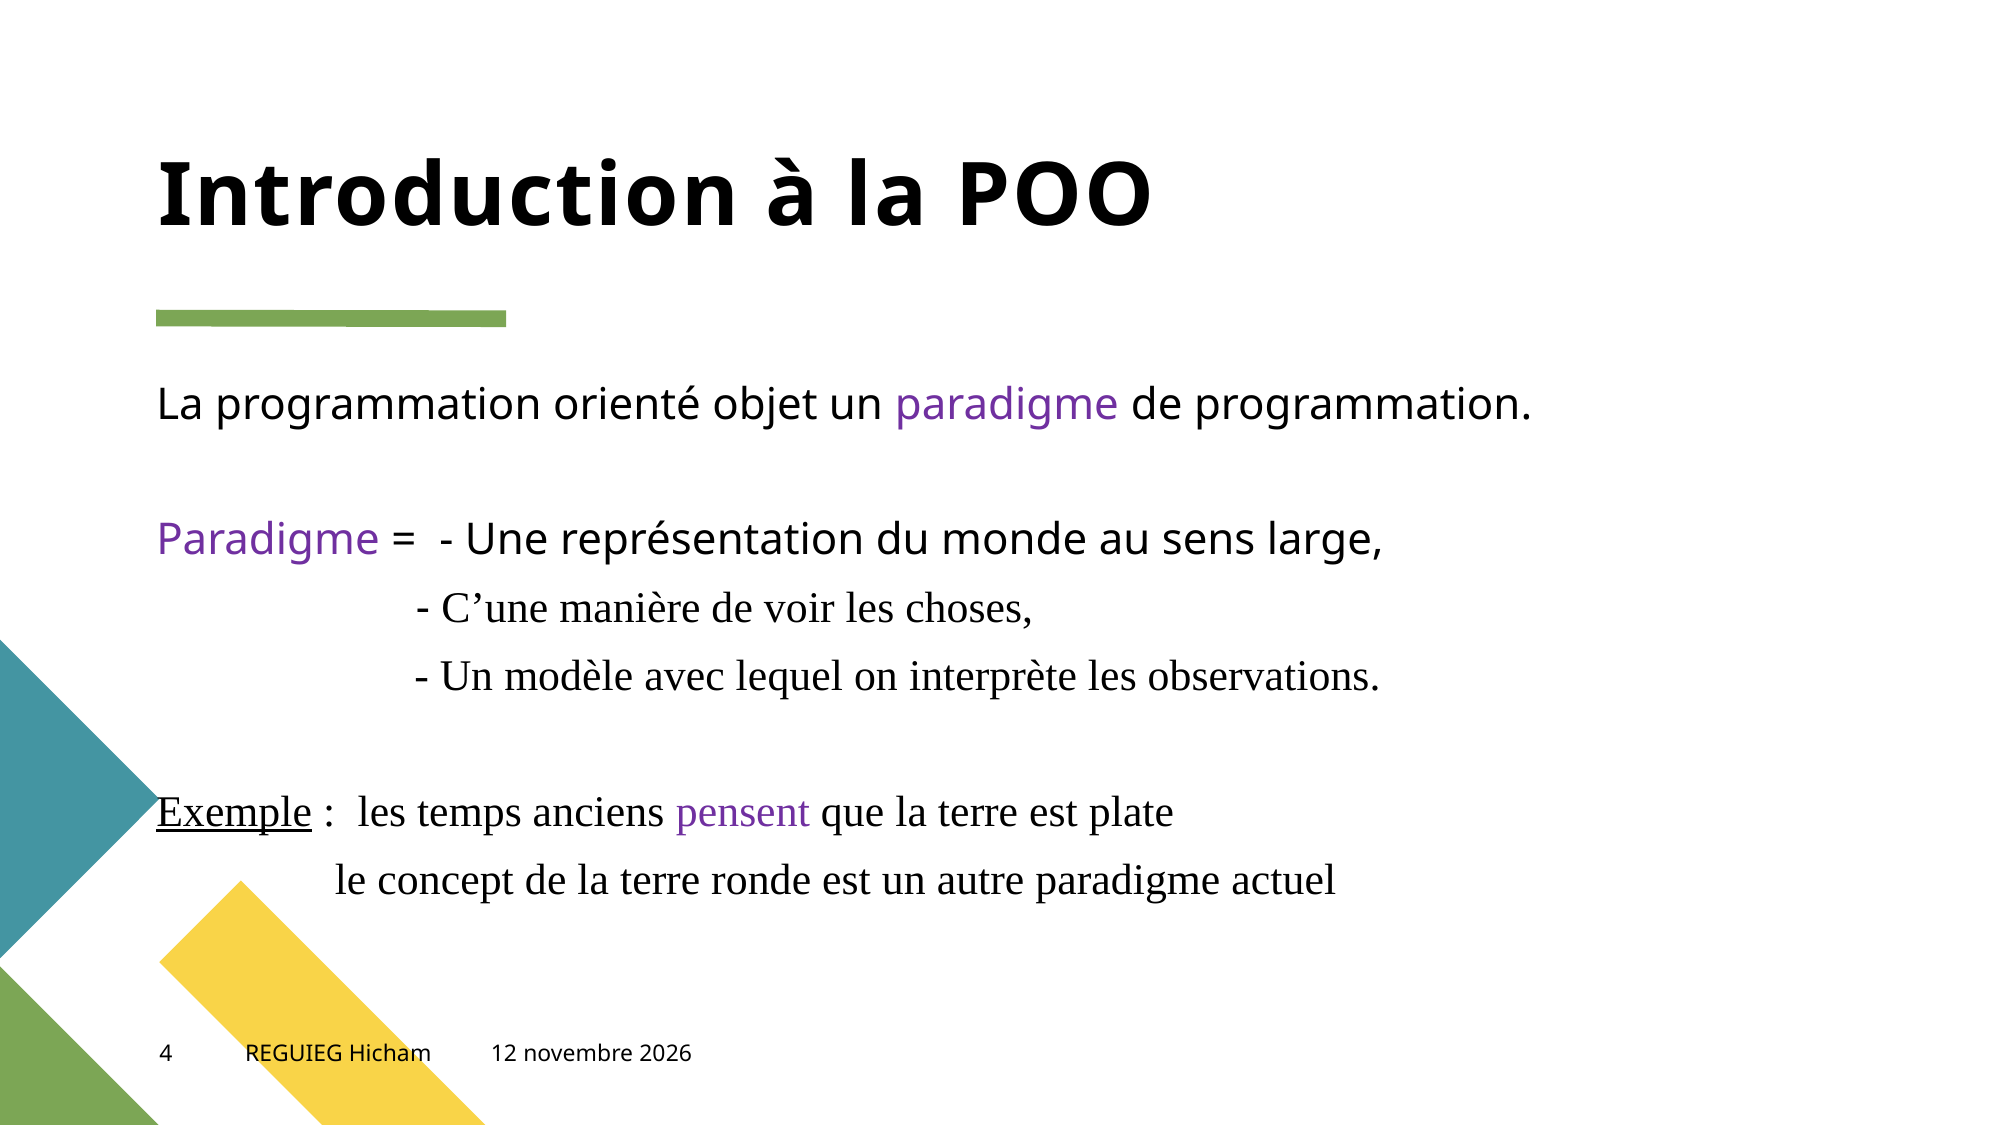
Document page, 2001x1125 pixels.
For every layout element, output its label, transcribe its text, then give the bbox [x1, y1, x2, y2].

footer REGUIEG Hicham [245, 1038, 490, 1080]
title Introduction à la POO [158, 144, 1162, 245]
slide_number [490, 1038, 707, 1080]
list La programmation orienté objet un paradigme de programmation. Paradigme = - Une représentation du monde au sens large, - C’une manière de voir les choses, - Un modèle avec lequel on interprète les observations. Exemple : les temps anciens pensent que la terre est plate le concept de la terre ronde est un autre paradigme actuel [156, 375, 1882, 910]
slide_number 4 [159, 1038, 245, 1080]
